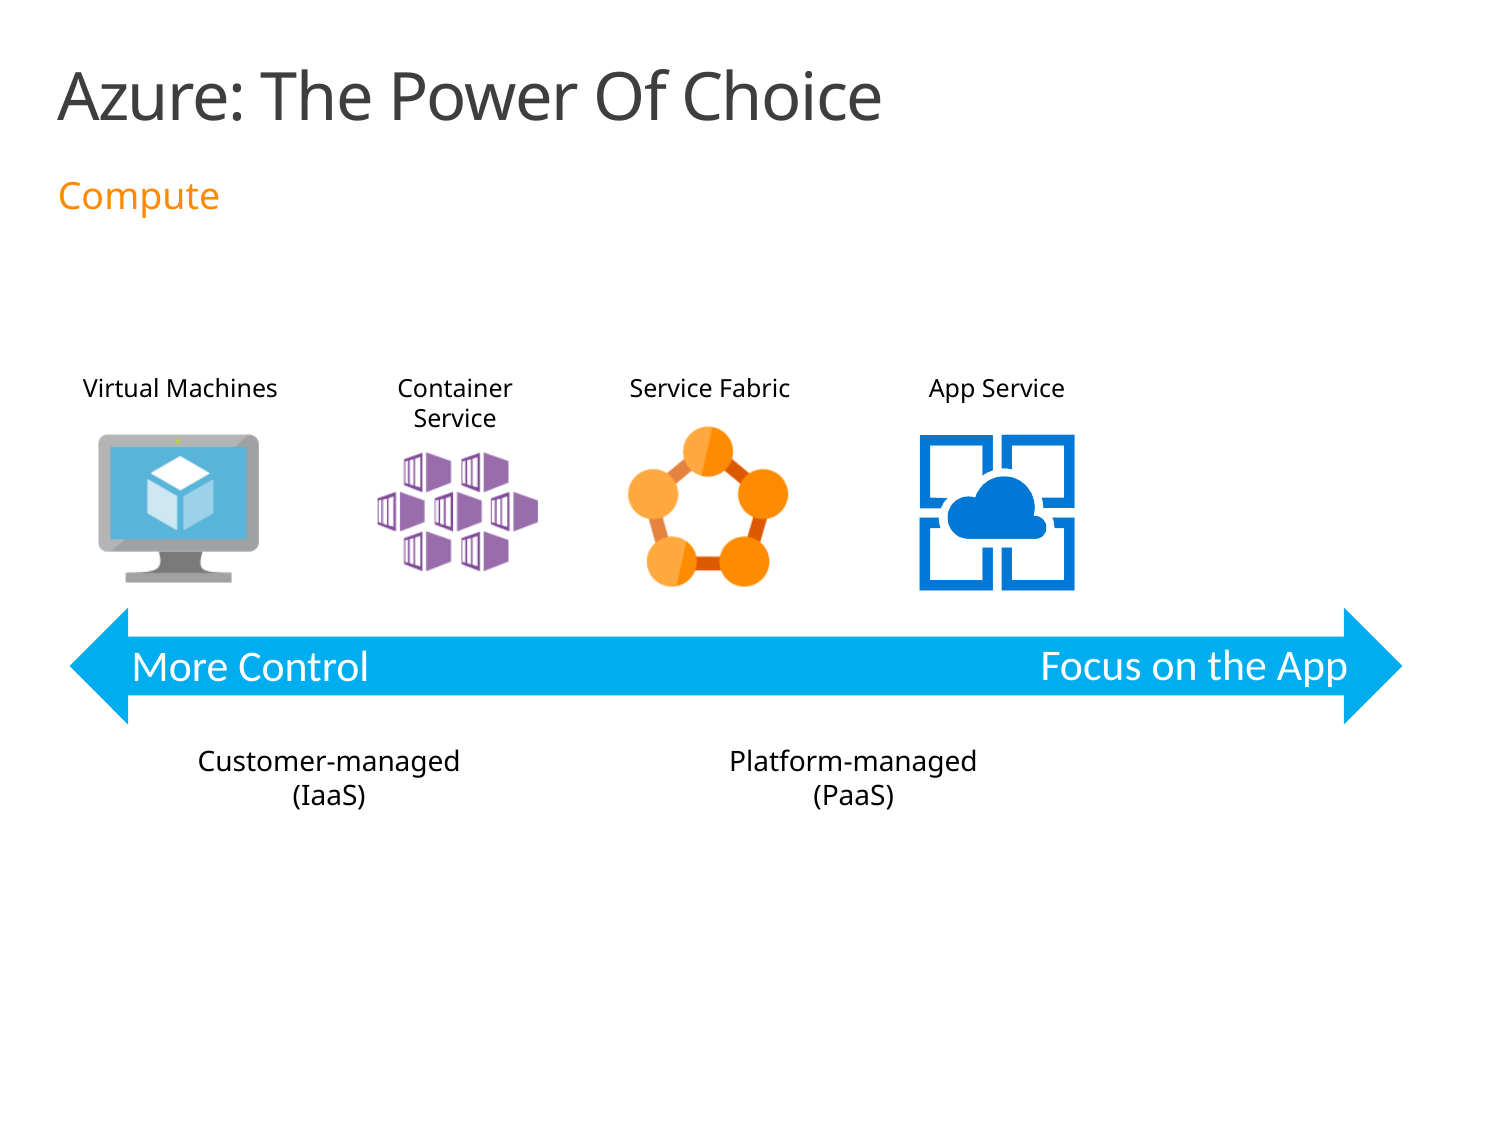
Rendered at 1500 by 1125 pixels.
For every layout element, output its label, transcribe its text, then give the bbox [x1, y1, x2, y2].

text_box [593, 364, 827, 610]
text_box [64, 364, 297, 605]
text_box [880, 364, 1114, 591]
text_box Focus on the App [1003, 642, 1349, 690]
title Azure: The Power Of Choice [33, 47, 1468, 196]
text_box Customer-managed (IaaS) [64, 736, 593, 819]
text_box [69, 607, 1403, 725]
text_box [338, 364, 572, 598]
text_box More Control [131, 644, 477, 692]
text_box Platform-managed (PaaS) [593, 736, 1114, 819]
text_box Compute [57, 196, 1212, 218]
